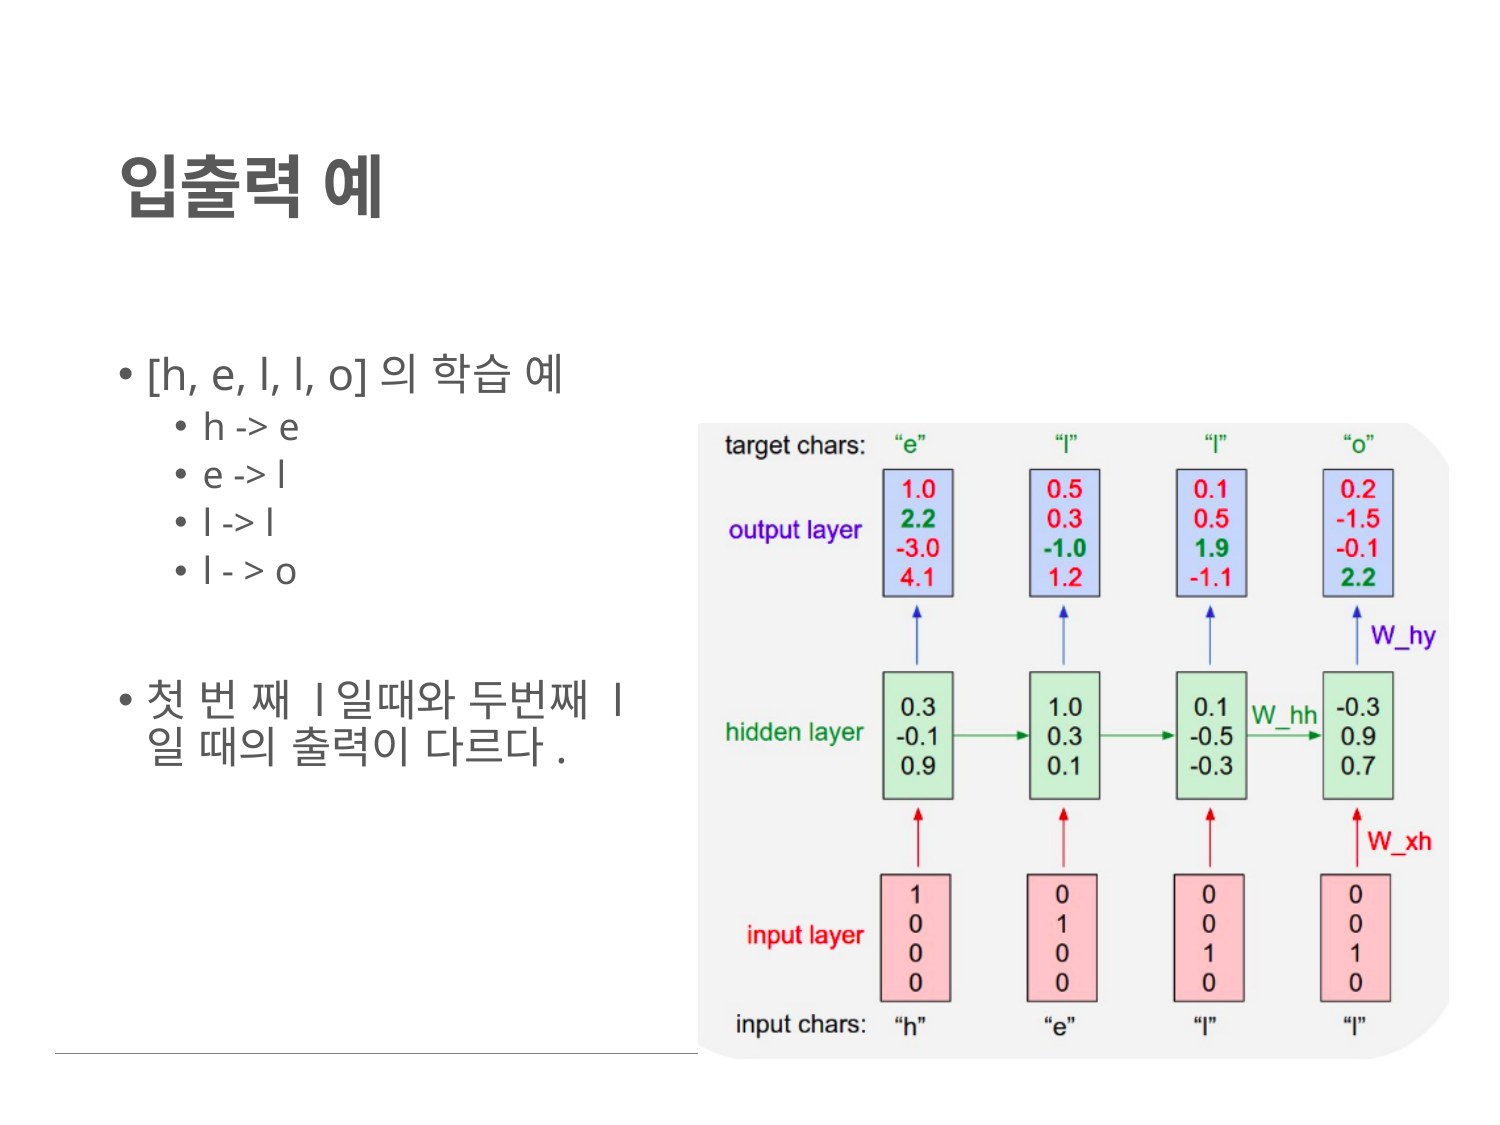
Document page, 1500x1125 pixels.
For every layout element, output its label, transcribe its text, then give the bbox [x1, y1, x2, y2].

title 입출력 예 [103, 137, 1397, 244]
picture [698, 423, 1449, 1059]
list [h, e, l, l, o]의 학습 예 h -> e e -> l l -> l l - > o 첫 번 째 l일때와 두번째 l일 때의 출력이 다르다. [103, 345, 658, 1059]
